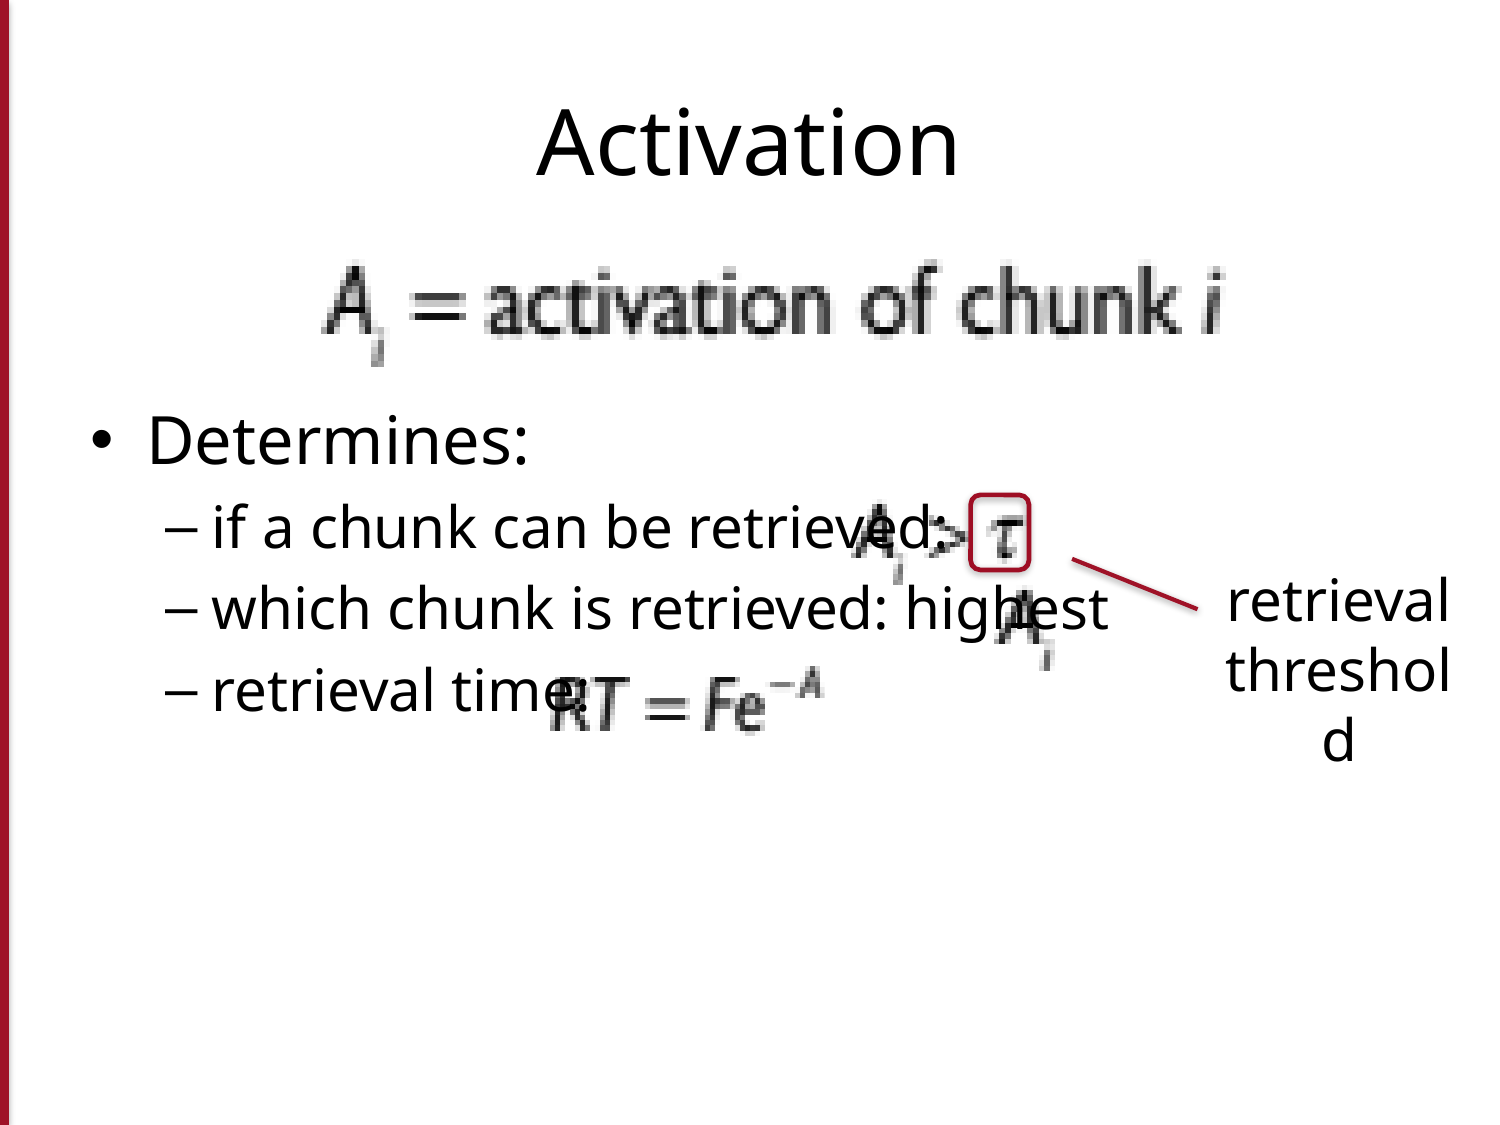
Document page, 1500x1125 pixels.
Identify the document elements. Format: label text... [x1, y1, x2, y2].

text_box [541, 639, 825, 743]
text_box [1071, 558, 1198, 610]
list Determines: if a chunk can be retrieved: which chunk is retrieved: highest retrieval time: [75, 390, 1425, 1055]
title Activation [75, 45, 1425, 233]
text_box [841, 472, 1034, 592]
text_box retrieval threshold [1193, 555, 1485, 781]
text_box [983, 558, 1057, 679]
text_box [309, 226, 1227, 376]
